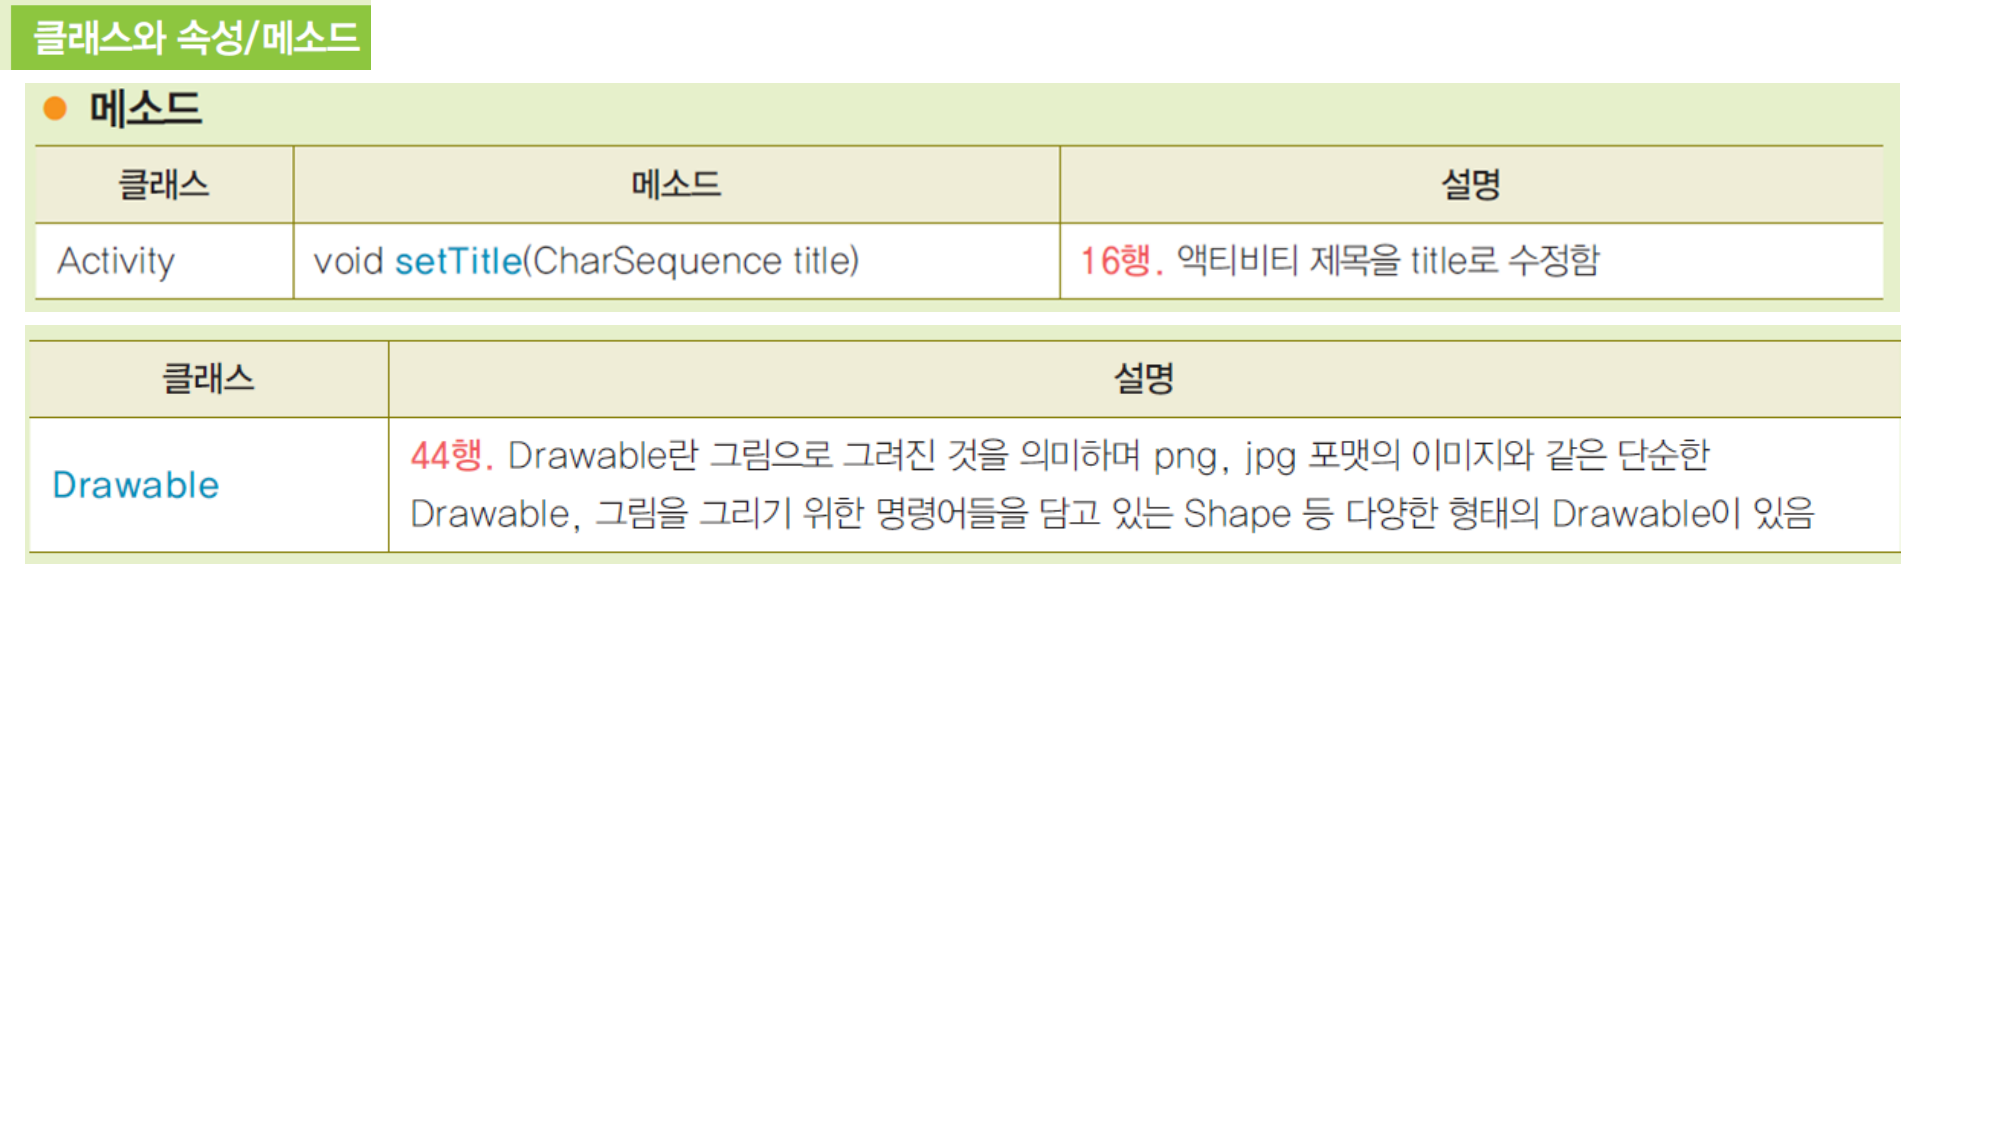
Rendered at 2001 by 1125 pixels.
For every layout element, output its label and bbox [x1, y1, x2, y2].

picture [25, 83, 1900, 312]
picture [0, 0, 371, 70]
picture [25, 325, 1901, 564]
